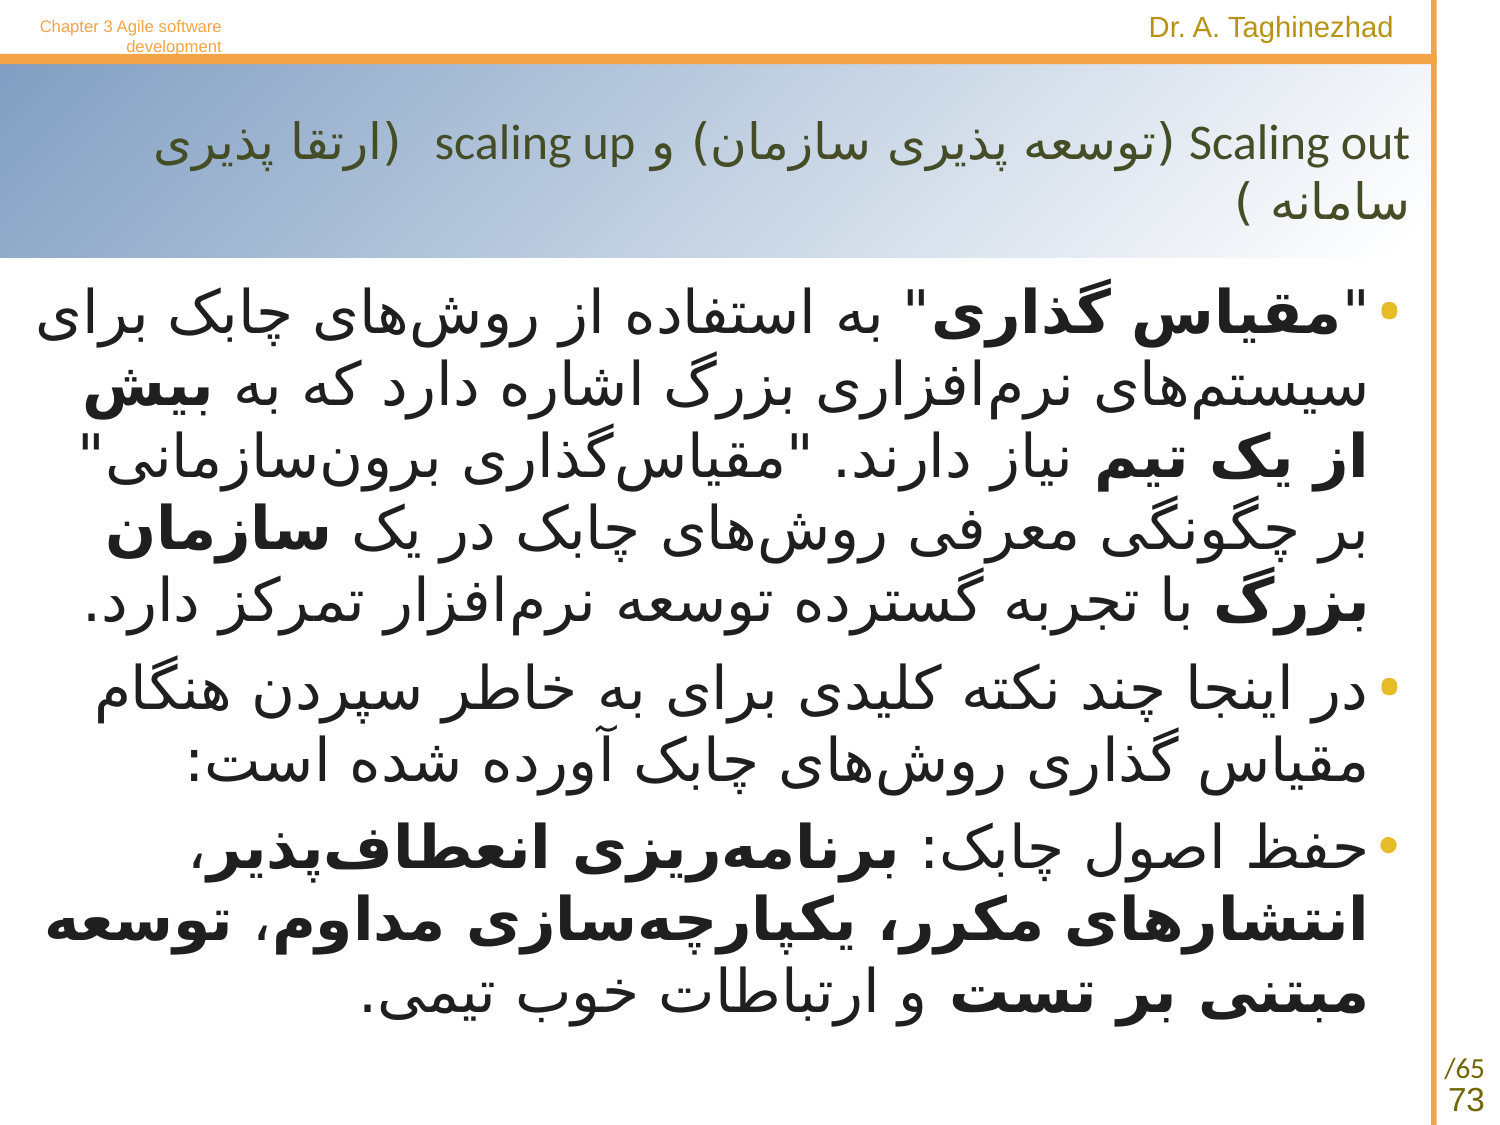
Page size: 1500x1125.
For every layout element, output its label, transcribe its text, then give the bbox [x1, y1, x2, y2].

title Scaling out (توسعه پذیری سازمان) و scaling up (ارتقا پذیری سامانه ) [0, 105, 1425, 234]
footer Chapter 3 Agile software development [0, 8, 237, 84]
slide_number 73 [1413, 1023, 1500, 1125]
list "مقیاس گذاری" به استفاده از روش‌های چابک برای سیستم‌های نرم‌افزاری بزرگ اشاره دارد که به بیش از یک تیم نیاز دارند. "مقیاس‌گذاری برون‌سازمانی" بر چگونگی معرفی روش‌های چابک در یک سازمان بزرگ با تجربه گسترده توسعه نرم‌افزار تمرکز دارد. در اینجا چند نکته کلیدی برای به خاطر سپردن هنگام مقیاس گذاری روش‌های چابک آورده شده است: حفظ اصول چابک: برنامه‌ریزی انعطاف‌پذیر، انتشارهای مکرر، یکپارچه‌سازی مداوم، توسعه مبتنی بر تست و ارتباطات خوب تیمی. [0, 265, 1425, 1079]
